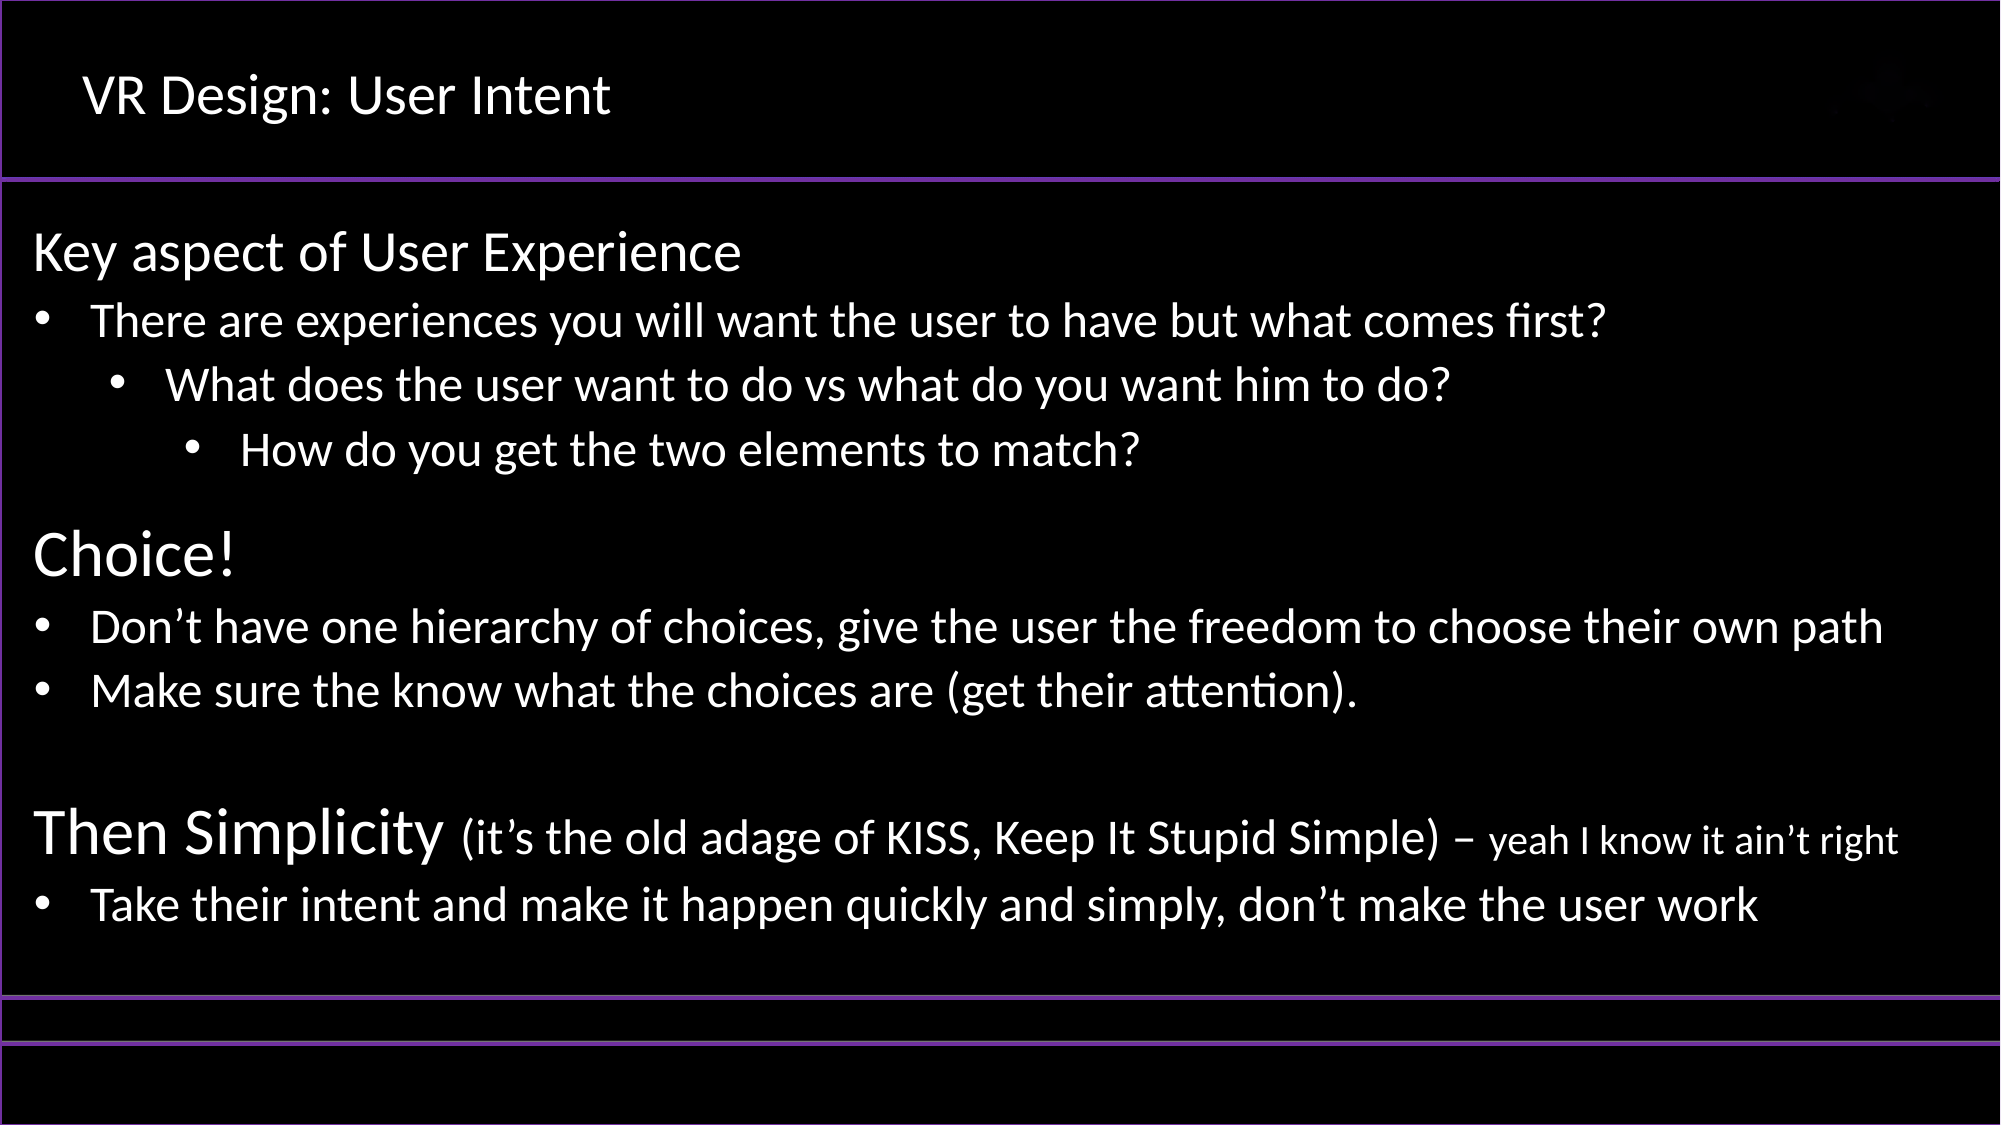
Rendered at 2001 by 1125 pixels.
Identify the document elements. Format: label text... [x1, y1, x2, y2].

picture [0, 0, 2001, 1125]
text_box Key aspect of User Experience There are experiences you will want the user to have but what comes first? What does the user want to do vs what do you want him to do? How do you get the two elements to match? Choice! Don’t have one hierarchy of choices, give the user the freedom to choose their own path Make sure the know what the choices are (get their attention). Then Simplicity (it’s the old adage of KISS, Keep It Stupid Simple) – yeah I know it ain’t right Take their intent and make it happen quickly and simply, don’t make the user work [19, 201, 1983, 1004]
title VR Design: User Intent [67, 45, 1793, 180]
